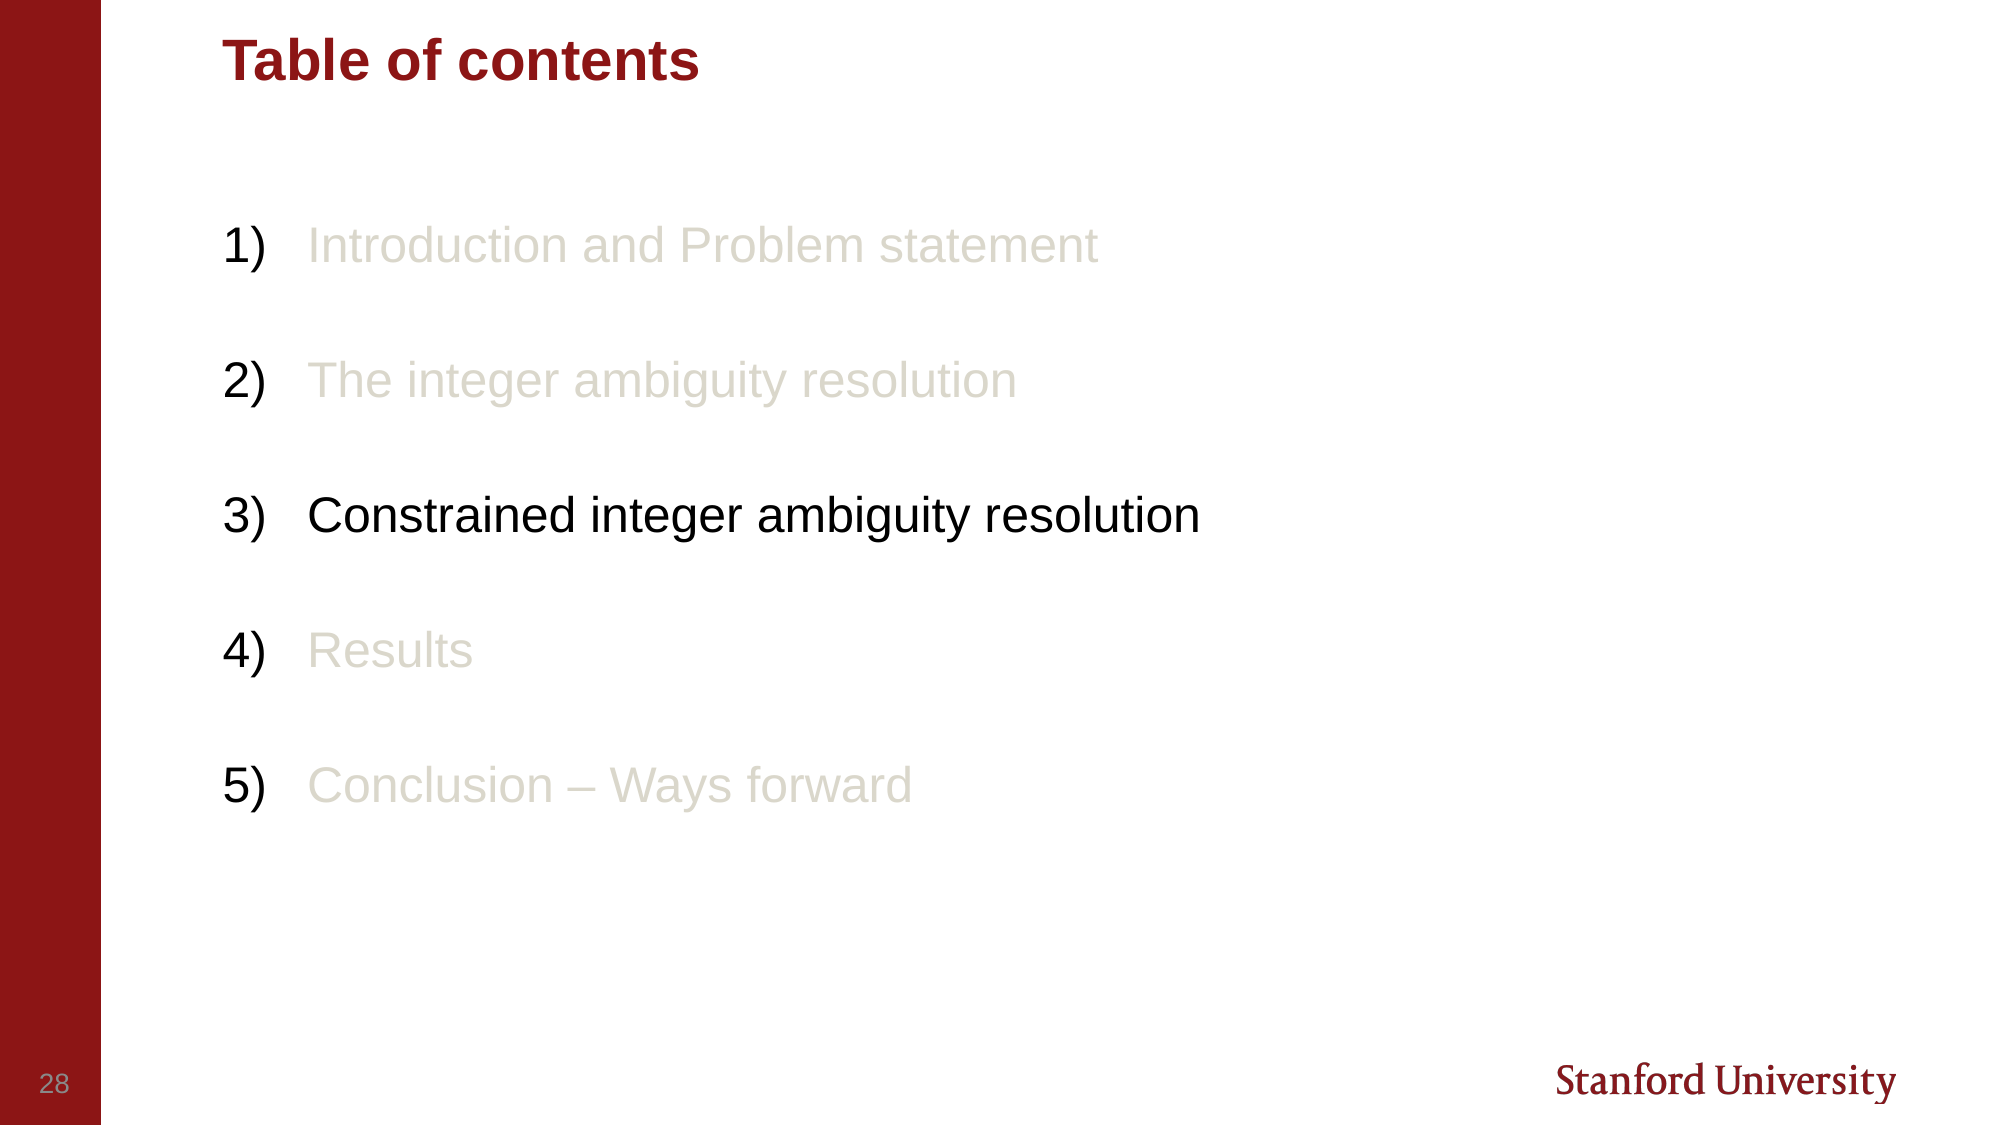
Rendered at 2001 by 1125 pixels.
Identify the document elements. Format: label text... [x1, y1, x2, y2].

list Introduction and Problem statement The integer ambiguity resolution Constrained integer ambiguity resolution Results Conclusion – Ways forward [207, 197, 1894, 1021]
slide_number 28 [23, 1052, 209, 1112]
title Table of contents [207, 0, 781, 107]
picture [1557, 1062, 1896, 1104]
